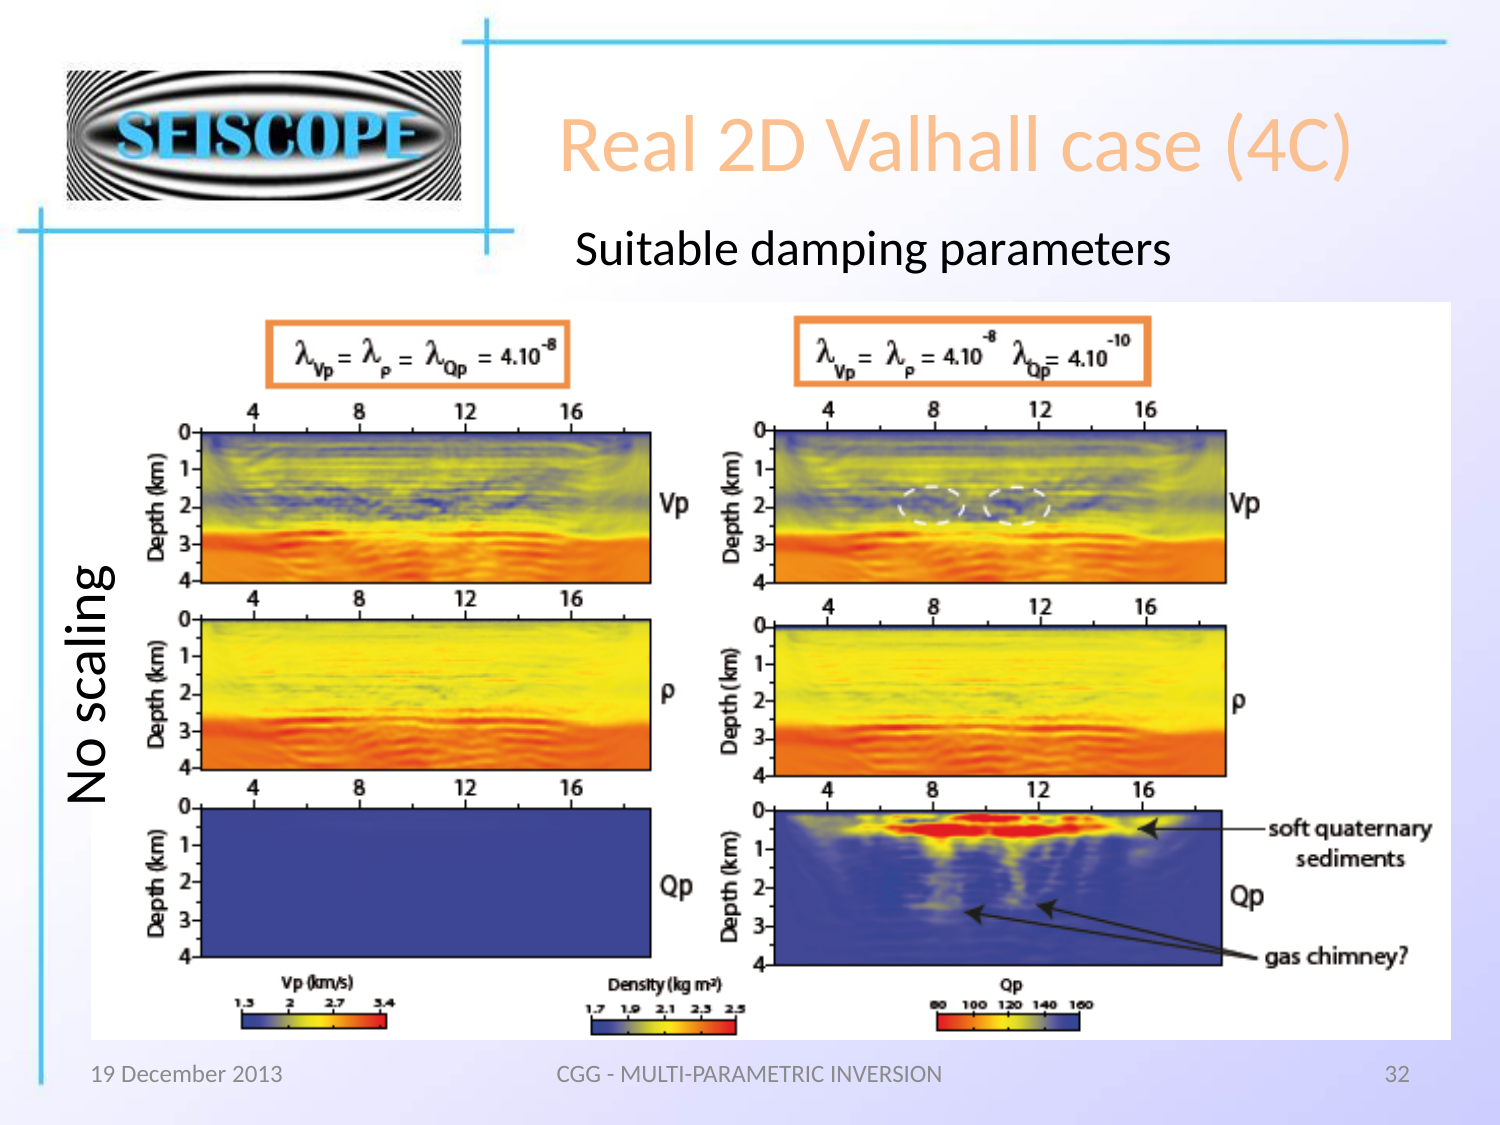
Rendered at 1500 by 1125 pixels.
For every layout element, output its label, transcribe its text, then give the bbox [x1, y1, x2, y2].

slide_number 32 [1074, 1048, 1425, 1103]
footer CGG - MULTI-PARAMETRIC INVERSION [512, 1048, 988, 1103]
picture [0, 0, 1500, 1125]
title Real 2D Valhall case (4C) [490, 45, 1425, 233]
text_box No scaling [39, 549, 86, 821]
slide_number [75, 1042, 425, 1103]
